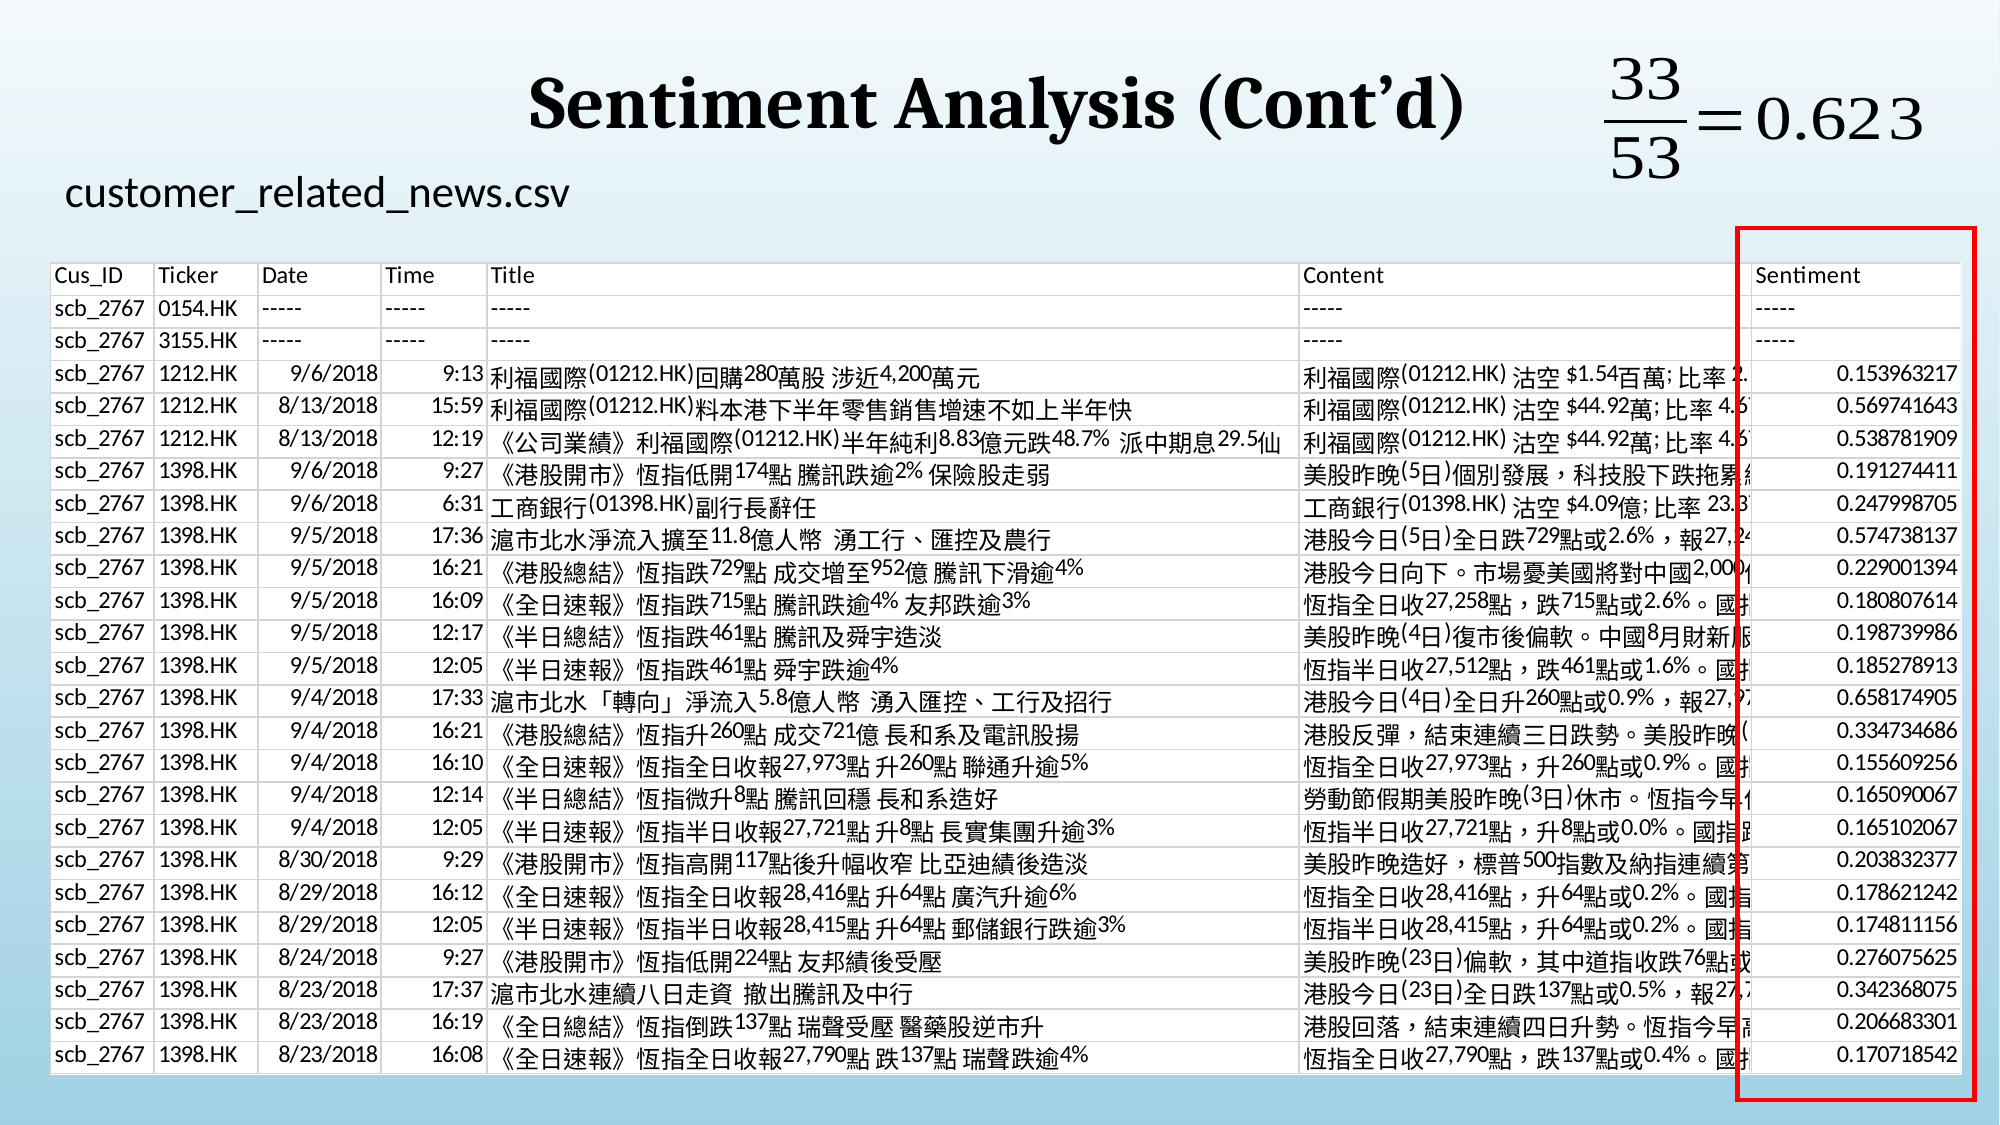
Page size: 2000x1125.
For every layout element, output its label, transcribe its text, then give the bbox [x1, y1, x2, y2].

text_box [1736, 226, 1976, 1102]
list customer_related_news.csv [49, 149, 713, 225]
text_box Sentiment Analysis (Cont’d) [507, 50, 1492, 150]
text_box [49, 262, 1962, 1075]
